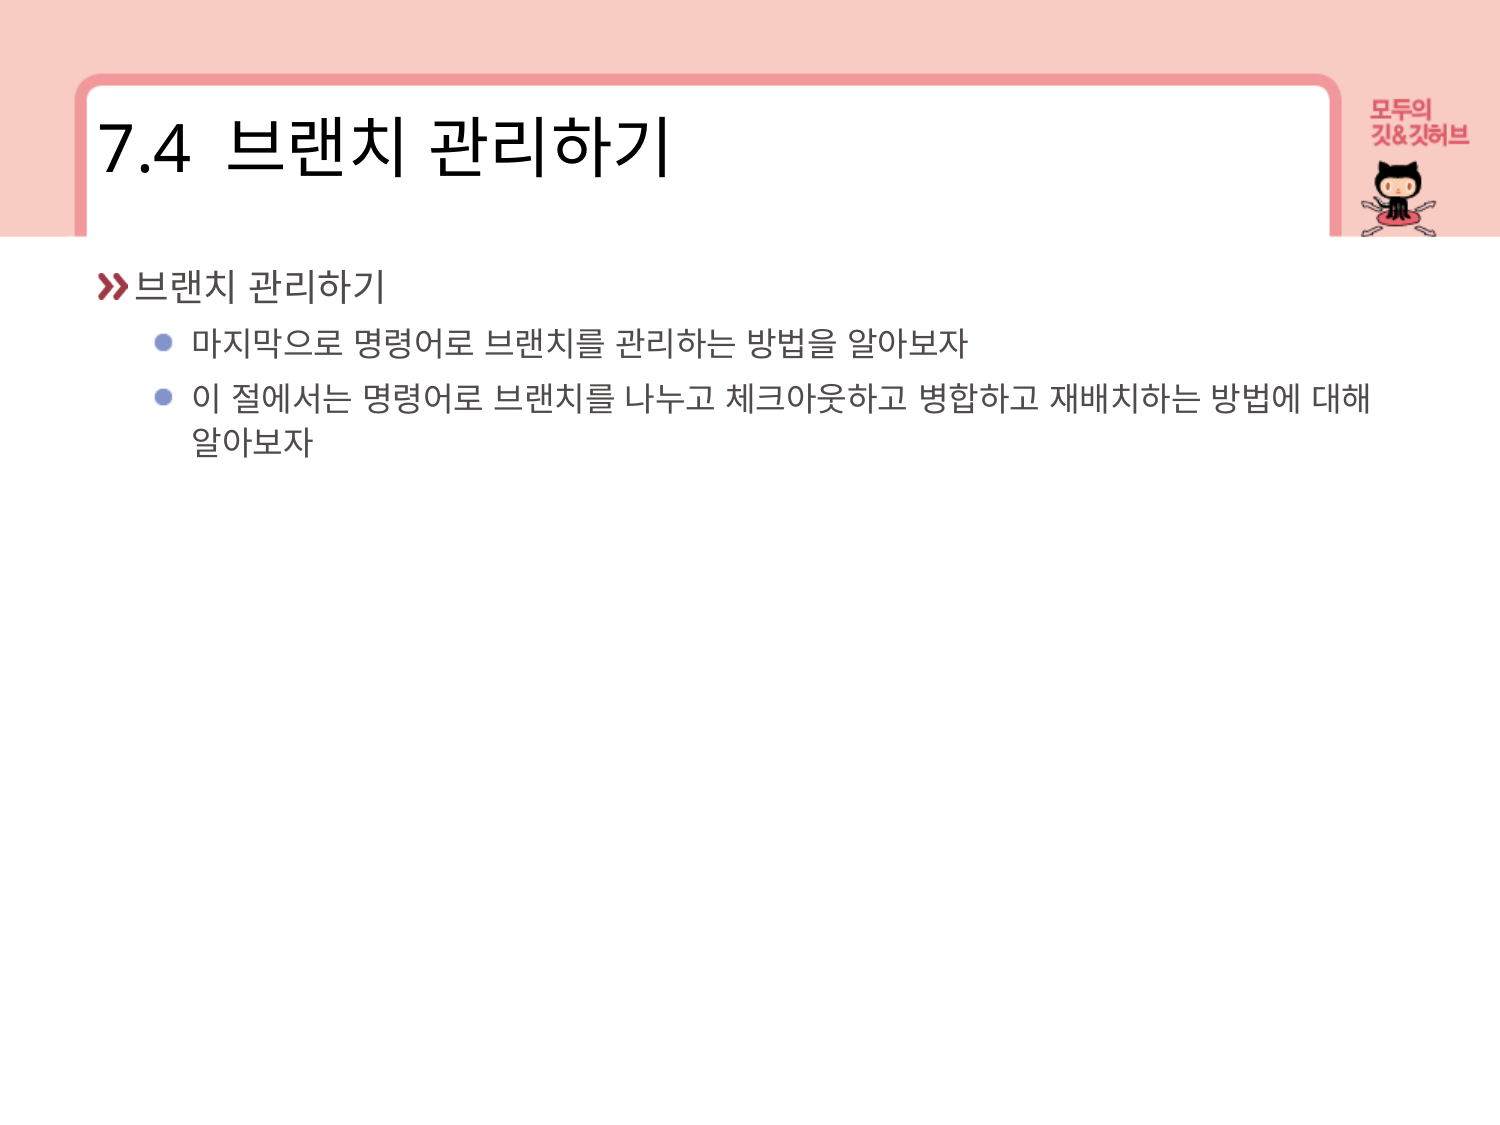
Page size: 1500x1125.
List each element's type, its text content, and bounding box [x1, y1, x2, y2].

text_box 브랜치 관리하기 마지막으로 명령어로 브랜치를 관리하는 방법을 알아보자 이 절에서는 명령어로 브랜치를 나누고 체크아웃하고 병합하고 재배치하는 방법에 대해 알아보자 [82, 252, 1413, 1067]
text_box 7.4 브랜치 관리하기 [82, 61, 1413, 193]
picture [0, 0, 1500, 1125]
